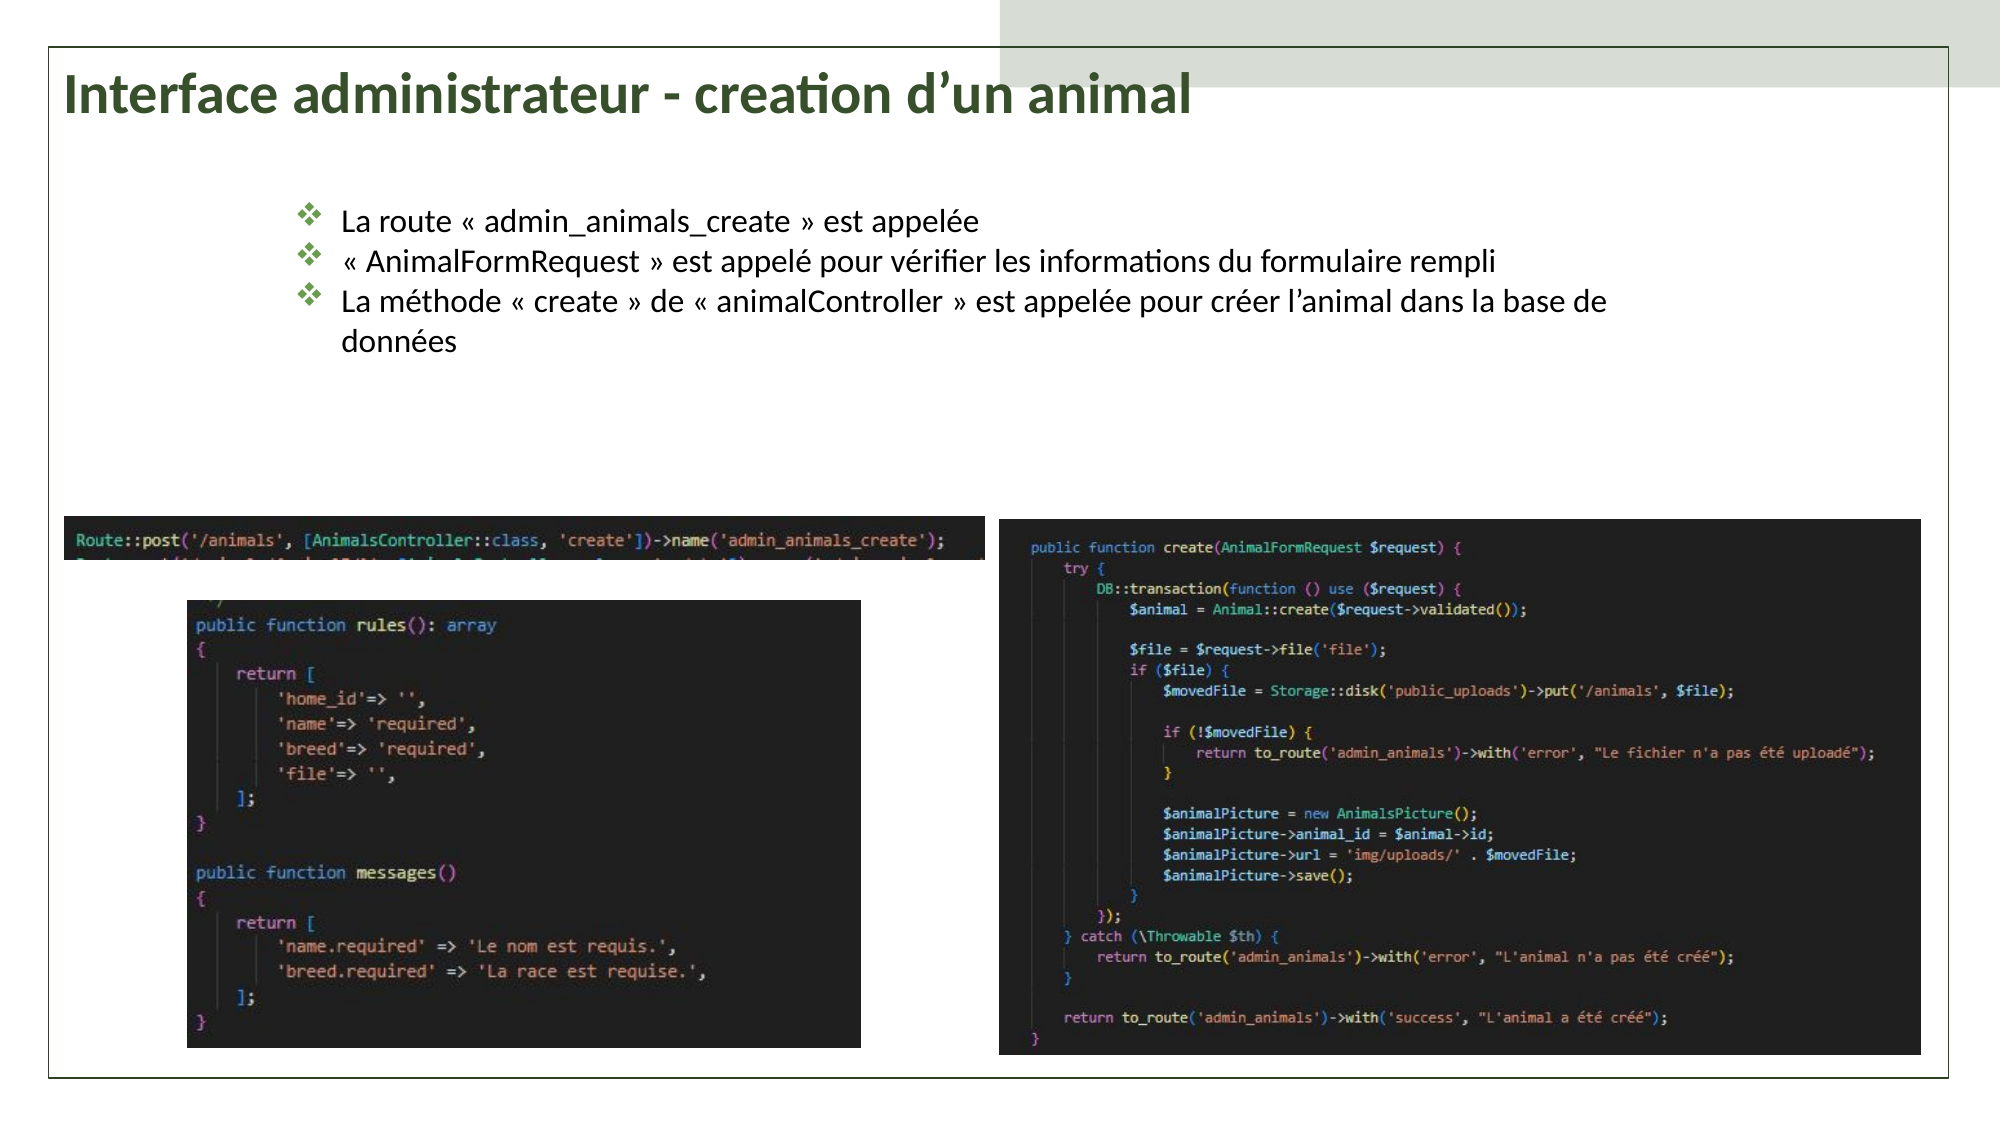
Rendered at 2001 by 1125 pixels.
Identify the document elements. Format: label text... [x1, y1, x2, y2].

picture [64, 516, 985, 560]
text_box [999, 0, 2000, 88]
picture [999, 519, 1921, 1055]
picture [187, 600, 861, 1048]
text_box [48, 88, 1949, 1079]
text_box Interface administrateur - creation d’un animal [48, 46, 1232, 135]
text_box La route « admin_animals_create » est appelée « AnimalFormRequest » est appelé pour vérifier les informations du formulaire rempli La méthode « create » de « animalController » est appelée pour créer l’animal dans la base de données [279, 191, 1717, 456]
